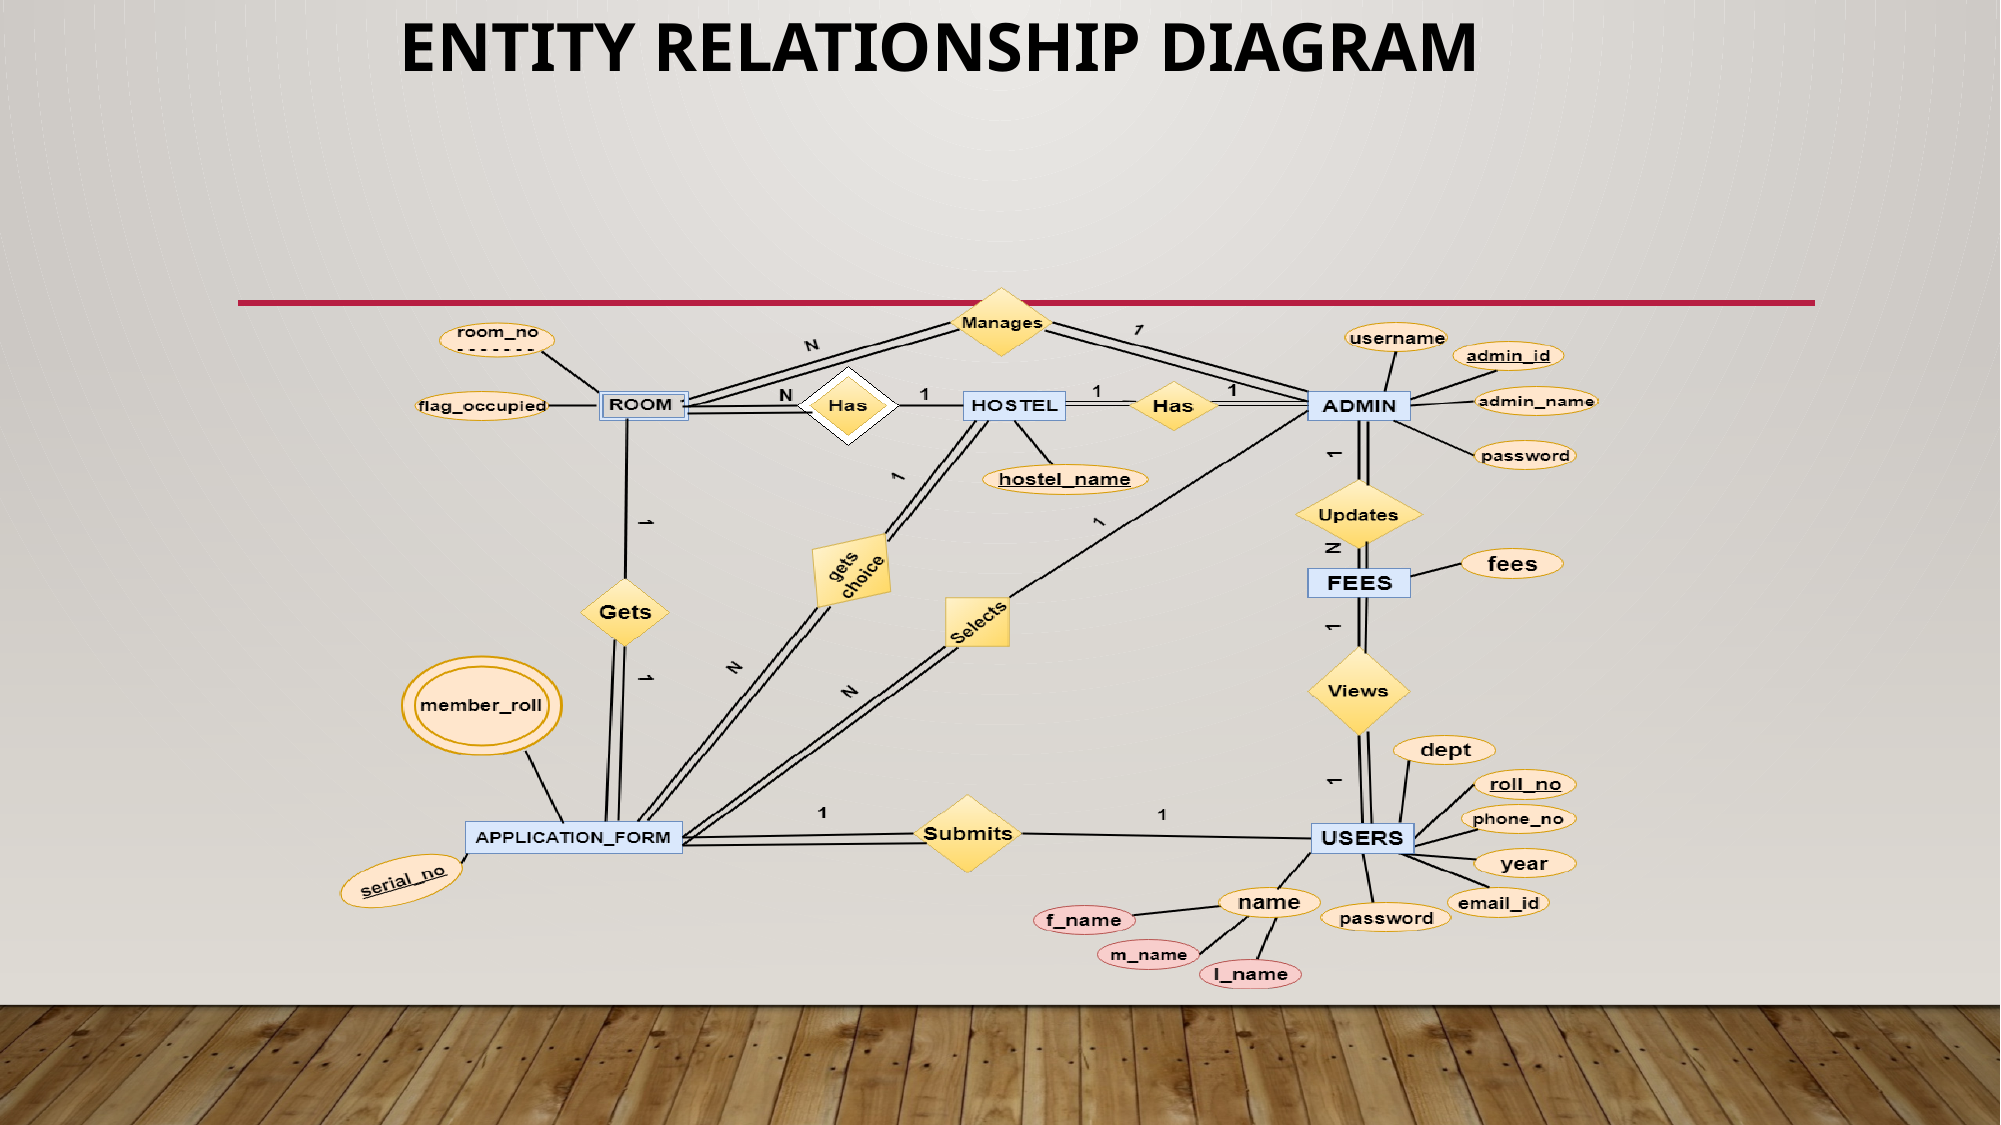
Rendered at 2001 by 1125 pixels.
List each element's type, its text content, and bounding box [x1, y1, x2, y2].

picture [330, 286, 1599, 990]
title Entity Relationship Diagram [181, 6, 1819, 187]
picture [0, 1005, 2000, 1125]
